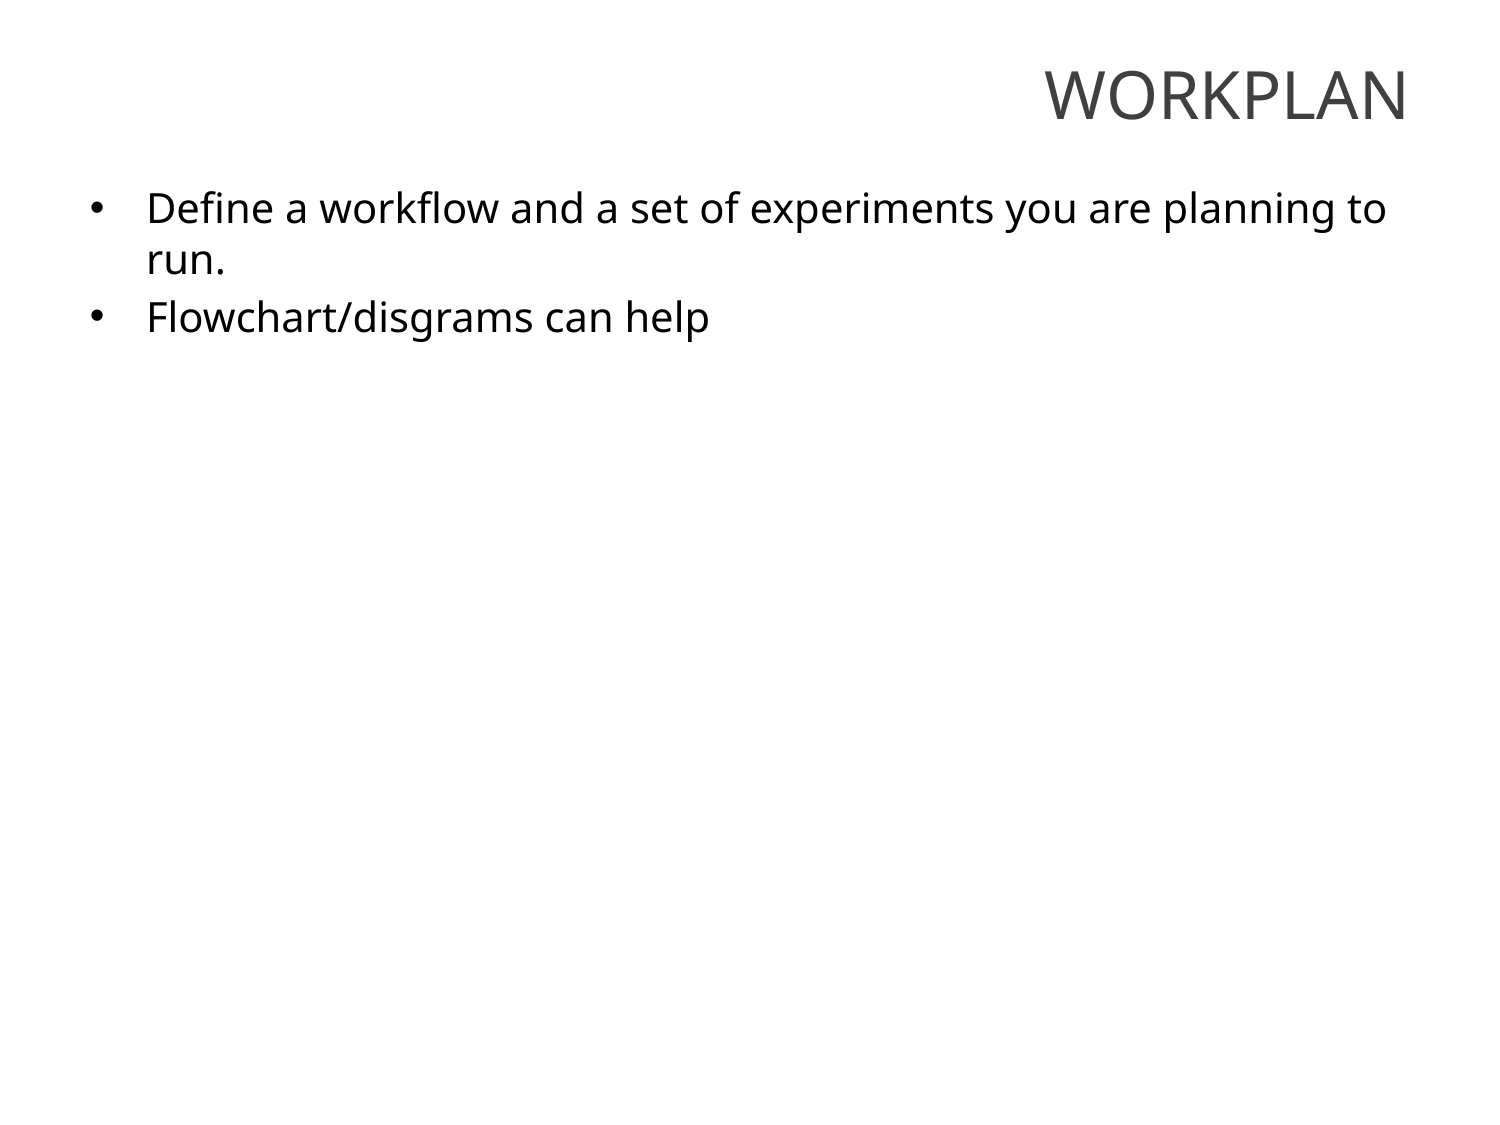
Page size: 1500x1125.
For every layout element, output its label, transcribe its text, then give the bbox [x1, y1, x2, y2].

list Define a workflow and a set of experiments you are planning to run. Flowchart/disgrams can help [75, 174, 1425, 1005]
title WORKPLAN [75, 45, 1425, 149]
